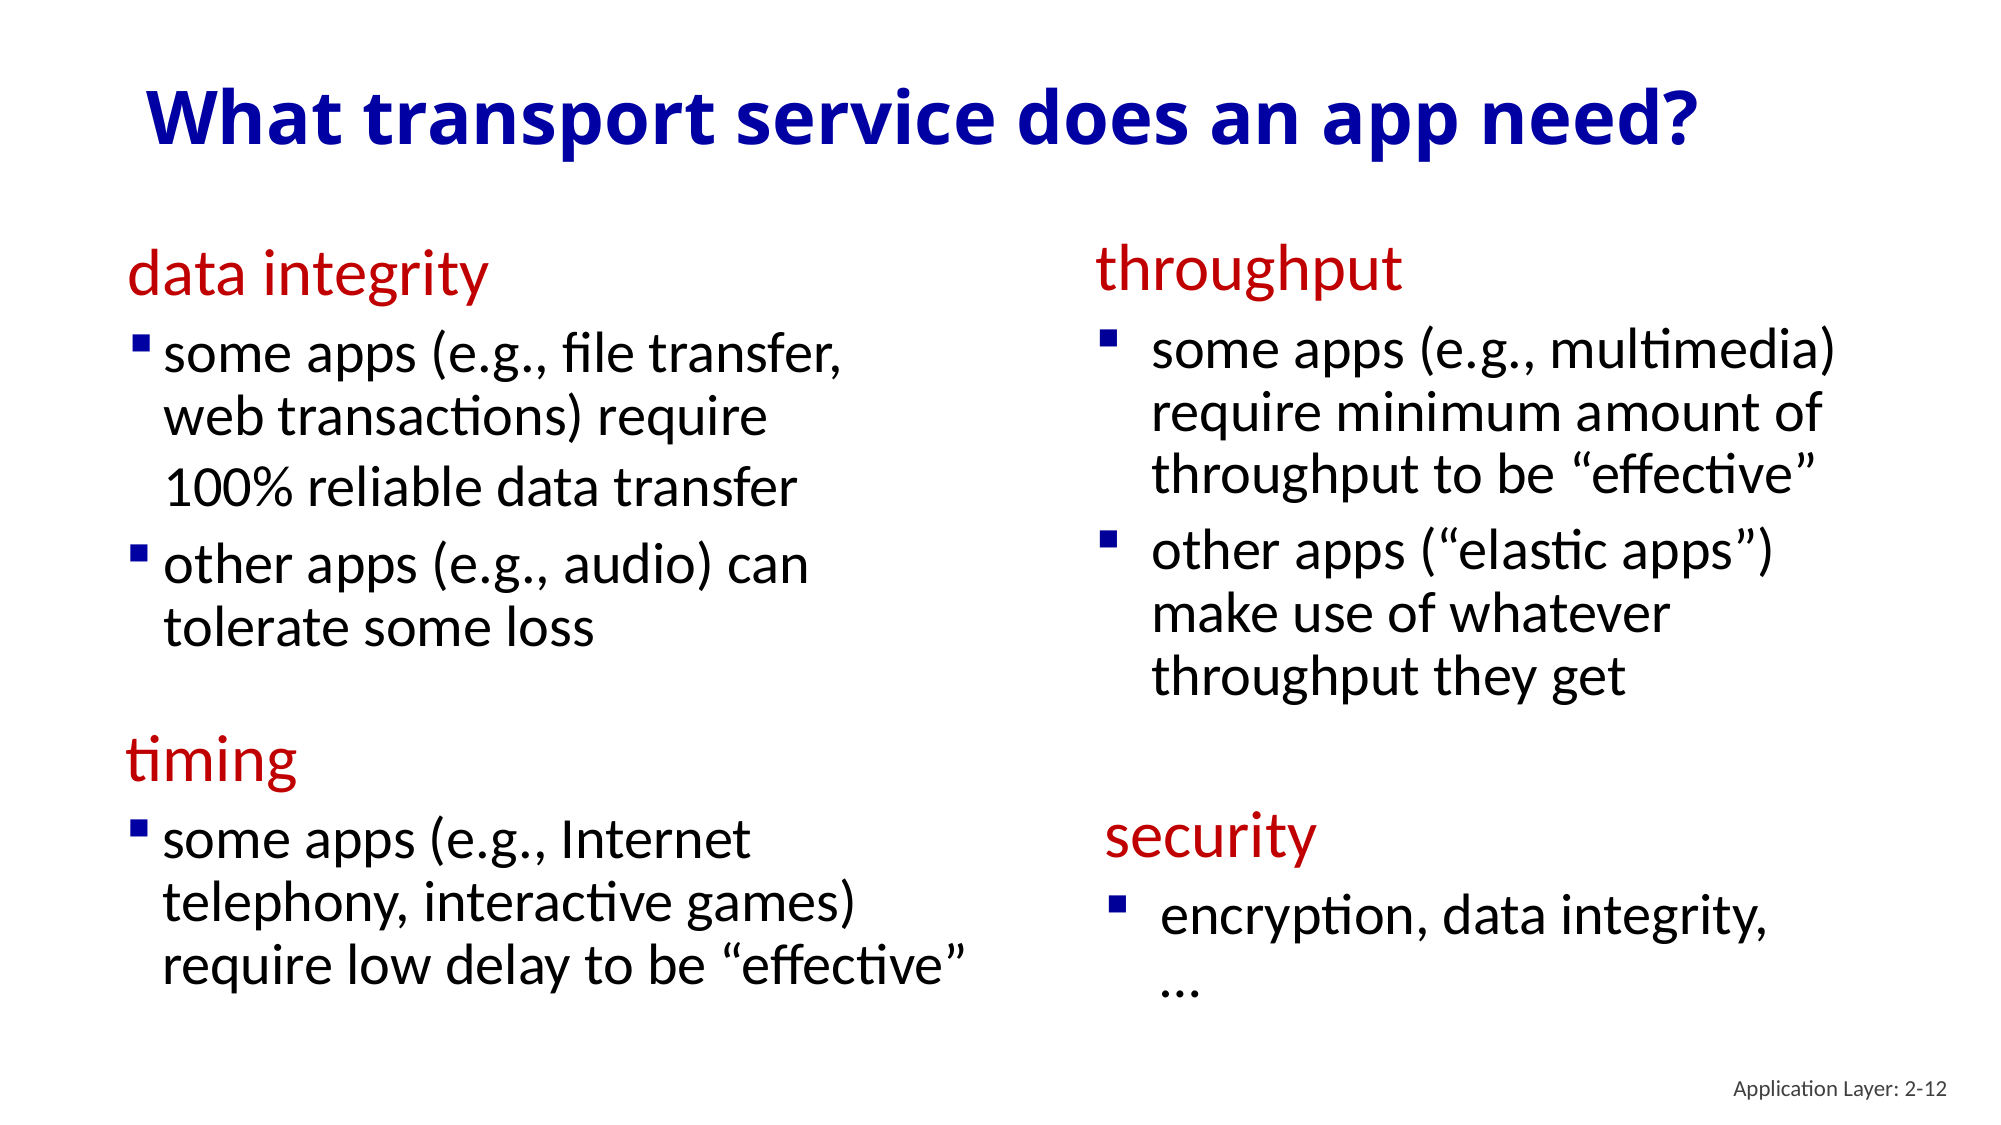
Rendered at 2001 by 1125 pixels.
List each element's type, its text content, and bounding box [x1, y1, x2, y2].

text_box throughput some apps (e.g., multimedia) require minimum amount of throughput to be “effective” other apps (“elastic apps”) make use of whatever throughput they get [1080, 225, 1897, 778]
slide_number Application Layer: 2-12 [1512, 1056, 1963, 1117]
text_box timing some apps (e.g., Internet telephony, interactive games) require low delay to be “effective” [89, 716, 1004, 1117]
text_box data integrity some apps (e.g., file transfer, web transactions) require 100% reliable data transfer other apps (e.g., audio) can tolerate some loss [110, 230, 927, 690]
title What transport service does an app need? [131, 47, 1856, 195]
text_box security encryption, data integrity, … [1089, 792, 1833, 1001]
